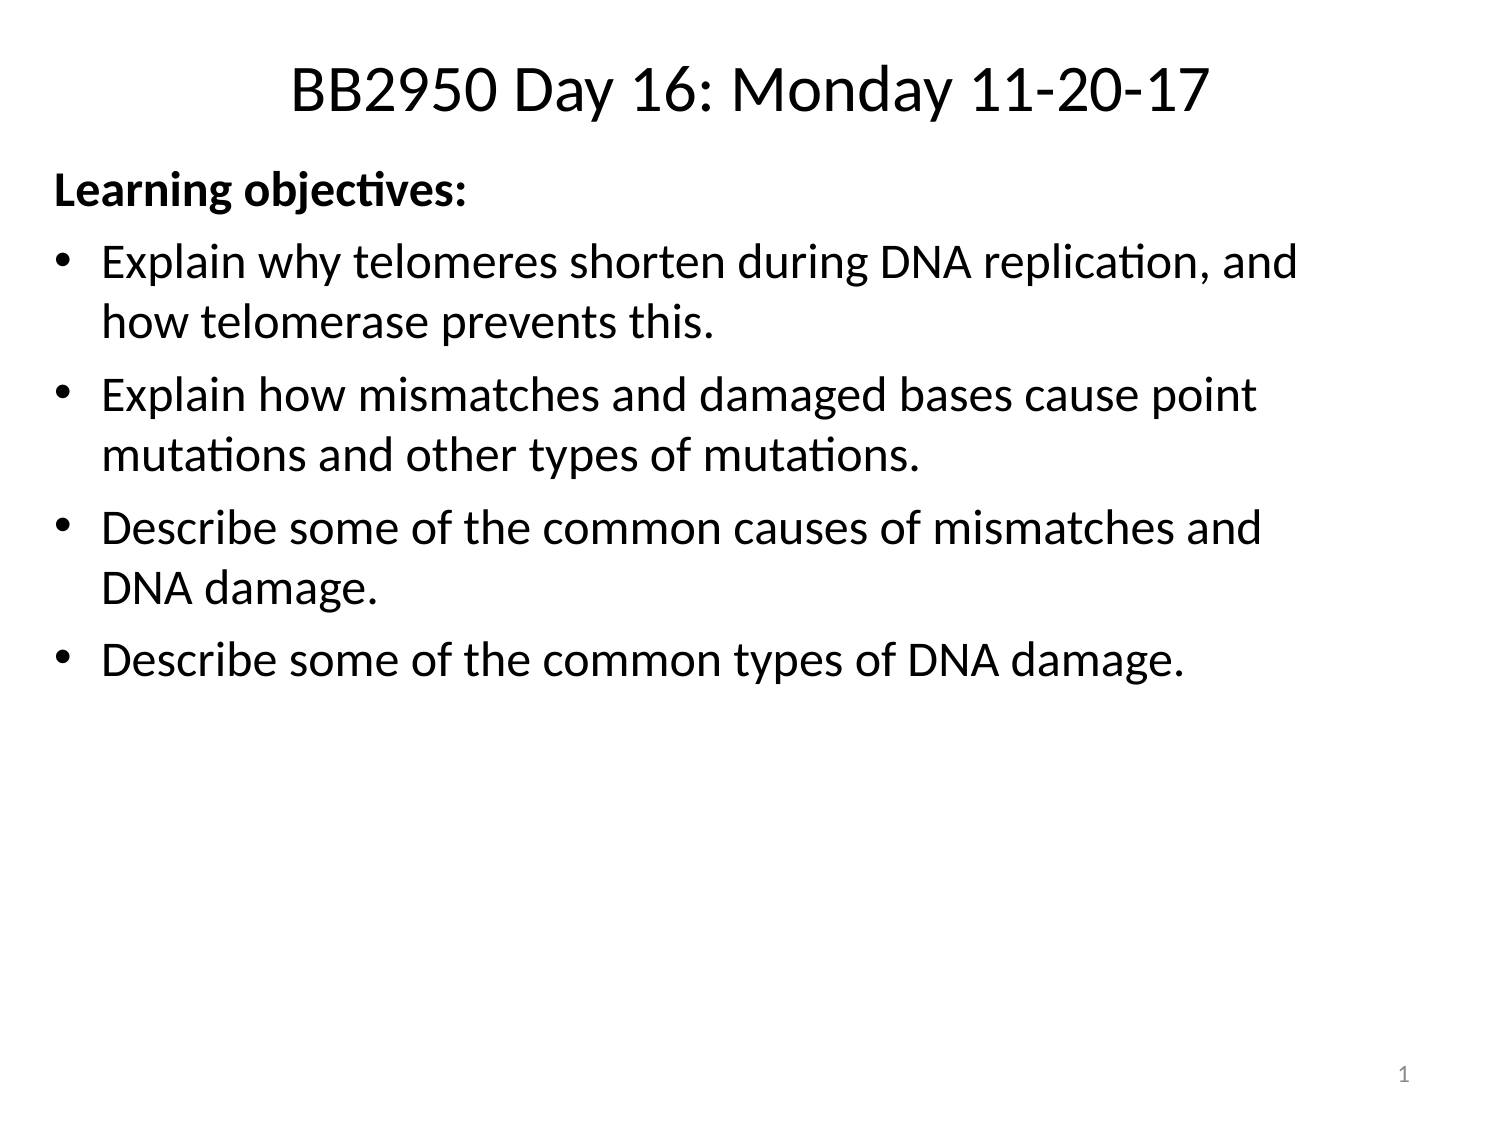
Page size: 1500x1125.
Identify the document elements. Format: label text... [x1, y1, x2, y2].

text_box Learning objectives: Explain why telomeres shorten during DNA replication, and how telomerase prevents this. Explain how mismatches and damaged bases cause point mutations and other types of mutations. Describe some of the common causes of mismatches and DNA damage. Describe some of the common types of DNA damage. [39, 149, 1356, 694]
slide_number 1 [1074, 1042, 1425, 1103]
text_box BB2950 Day 16: Monday 11-20-17 [79, 34, 1424, 136]
